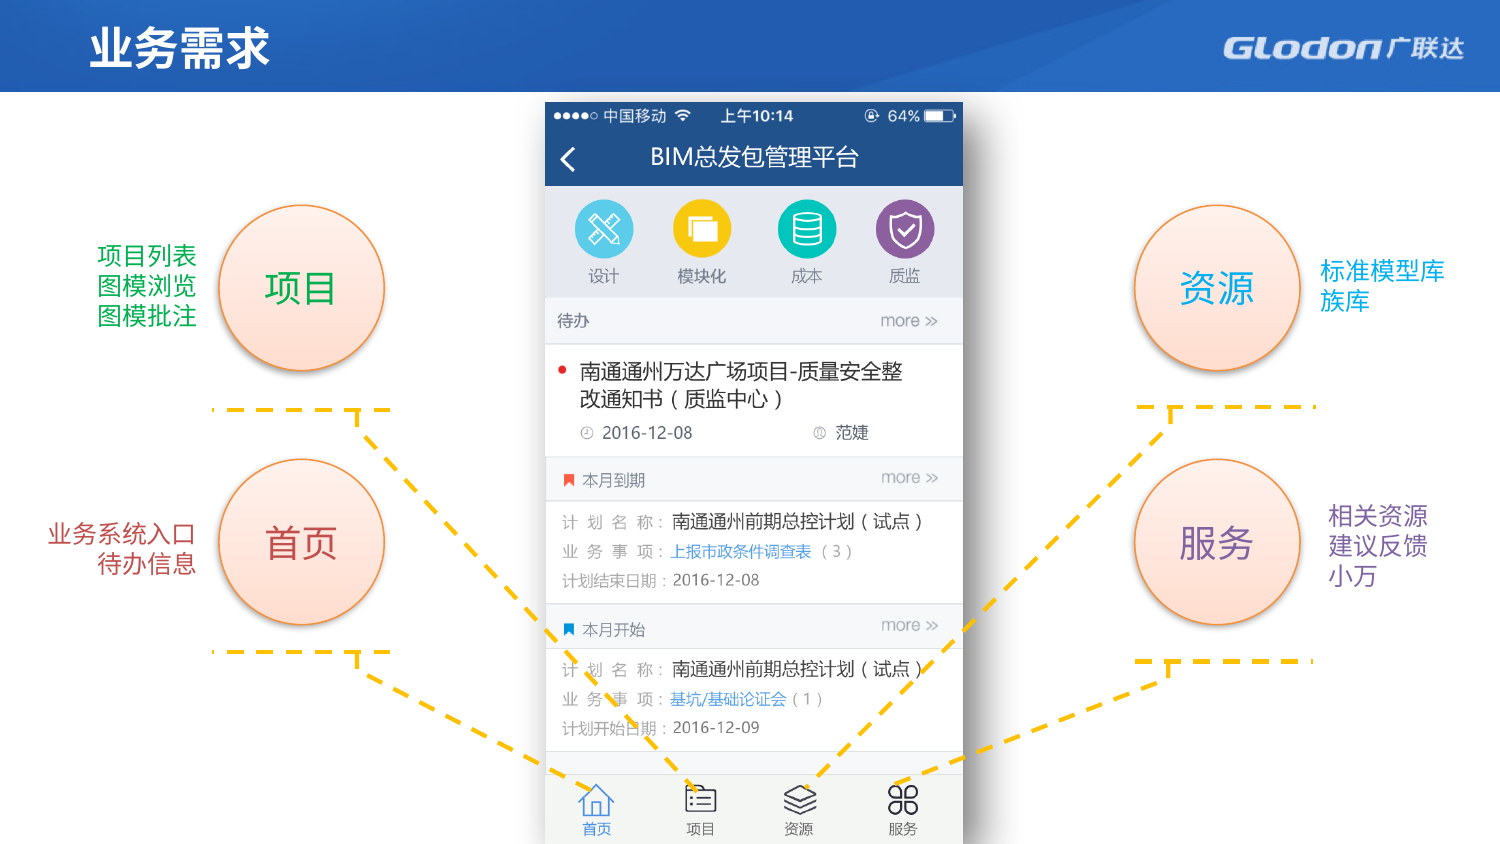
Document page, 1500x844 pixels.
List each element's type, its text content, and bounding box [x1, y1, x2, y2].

text_box 项目列表 图模浏览 图模批注 [17, 233, 212, 338]
text_box [1195, 405, 1213, 409]
text_box [982, 597, 998, 613]
text_box [374, 408, 391, 412]
text_box [1283, 405, 1301, 409]
text_box [227, 650, 244, 654]
text_box [366, 673, 384, 685]
text_box [1134, 659, 1152, 664]
text_box 资源 [1133, 265, 1137, 311]
text_box [374, 650, 391, 654]
text_box [1112, 691, 1131, 702]
text_box [483, 563, 499, 579]
text_box [1085, 702, 1103, 713]
text_box [444, 713, 462, 726]
text_box [1058, 712, 1076, 723]
text_box [256, 650, 273, 654]
text_box [523, 606, 539, 622]
text_box [1065, 514, 1081, 530]
text_box [1164, 659, 1181, 679]
text_box [1281, 659, 1298, 664]
text_box [966, 618, 977, 632]
text_box [1193, 659, 1210, 664]
text_box [227, 408, 244, 412]
text_box [383, 456, 398, 472]
text_box [1137, 186, 1316, 390]
text_box 标准模型库 族库 [1305, 248, 1500, 323]
text_box [1225, 405, 1242, 409]
text_box [1252, 659, 1269, 664]
text_box [1254, 405, 1271, 409]
text_box [443, 520, 458, 536]
title 业务需求 [73, 20, 1058, 74]
text_box [344, 650, 362, 669]
text_box [1044, 535, 1060, 551]
text_box [256, 408, 273, 412]
text_box [418, 700, 436, 712]
text_box [1135, 440, 1313, 644]
text_box [463, 542, 479, 558]
text_box [286, 408, 303, 412]
text_box [1222, 659, 1240, 664]
text_box [363, 435, 378, 451]
text_box [212, 180, 390, 393]
text_box 相关资源 建议反馈 小万 [1313, 493, 1500, 598]
text_box [1137, 405, 1154, 409]
text_box [212, 422, 390, 634]
text_box [470, 727, 488, 739]
text_box [496, 740, 514, 752]
text_box [1151, 431, 1164, 440]
text_box [403, 477, 418, 494]
text_box [522, 753, 539, 766]
text_box [1030, 723, 1048, 734]
text_box [315, 650, 332, 654]
text_box [1086, 493, 1102, 509]
text_box [1127, 456, 1135, 468]
text_box [286, 650, 303, 654]
text_box [392, 686, 410, 699]
text_box [1166, 405, 1183, 425]
text_box [976, 744, 994, 755]
text_box [423, 499, 438, 515]
text_box [315, 408, 332, 412]
text_box [1003, 733, 1021, 744]
text_box [1106, 473, 1122, 488]
text_box [503, 585, 519, 601]
picture [0, 0, 1500, 844]
text_box [1003, 576, 1018, 592]
text_box 业务系统入口 待办信息 [17, 511, 212, 587]
text_box [1140, 680, 1158, 691]
text_box [344, 408, 362, 428]
text_box [1023, 555, 1039, 571]
